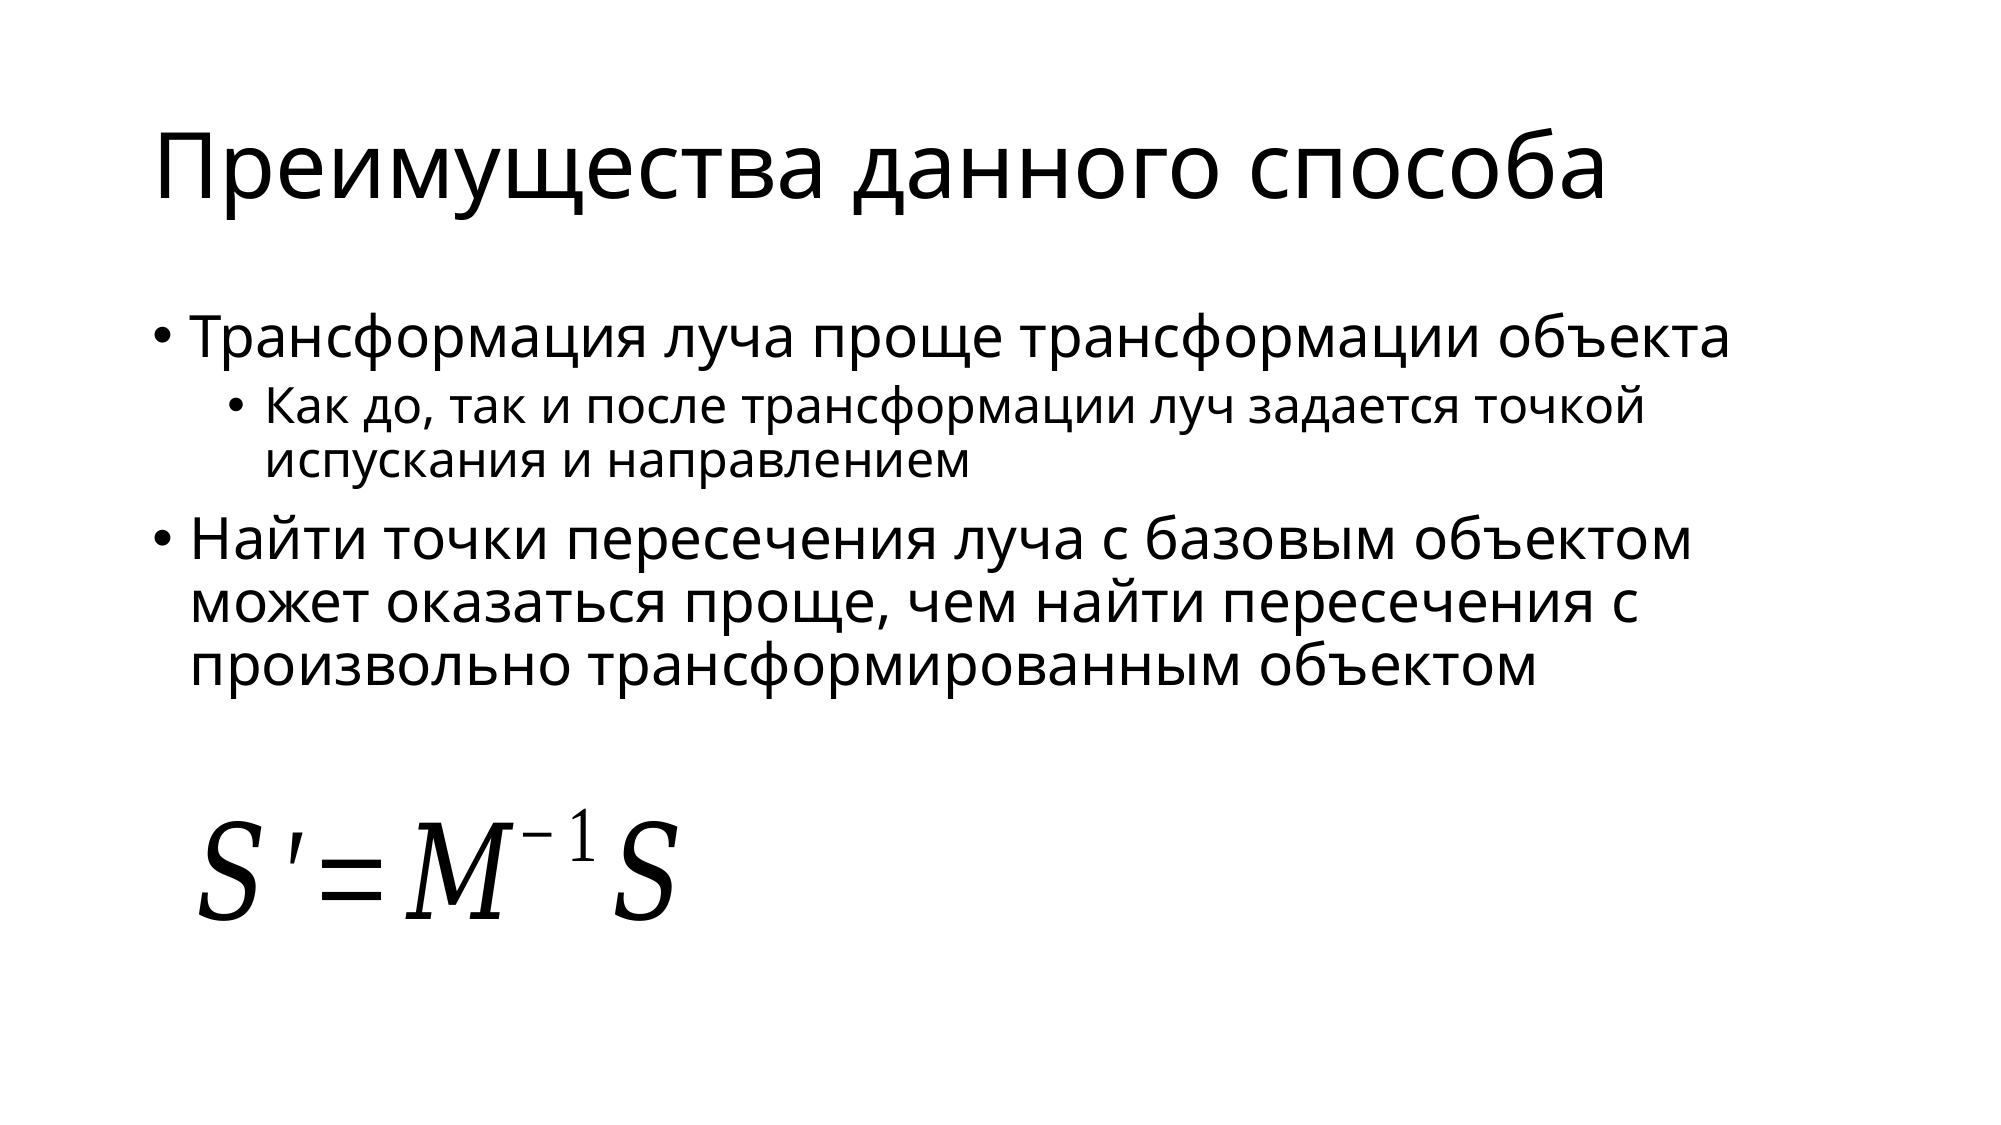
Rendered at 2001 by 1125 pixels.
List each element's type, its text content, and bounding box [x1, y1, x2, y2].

list Трансформация луча проще трансформации объекта Как до, так и после трансформации луч задается точкой испускания и направлением Найти точки пересечения луча с базовым объектом может оказаться проще, чем найти пересечения с произвольно трансформированным объектом [137, 299, 1863, 1014]
title Преимущества данного способа [137, 59, 1863, 278]
